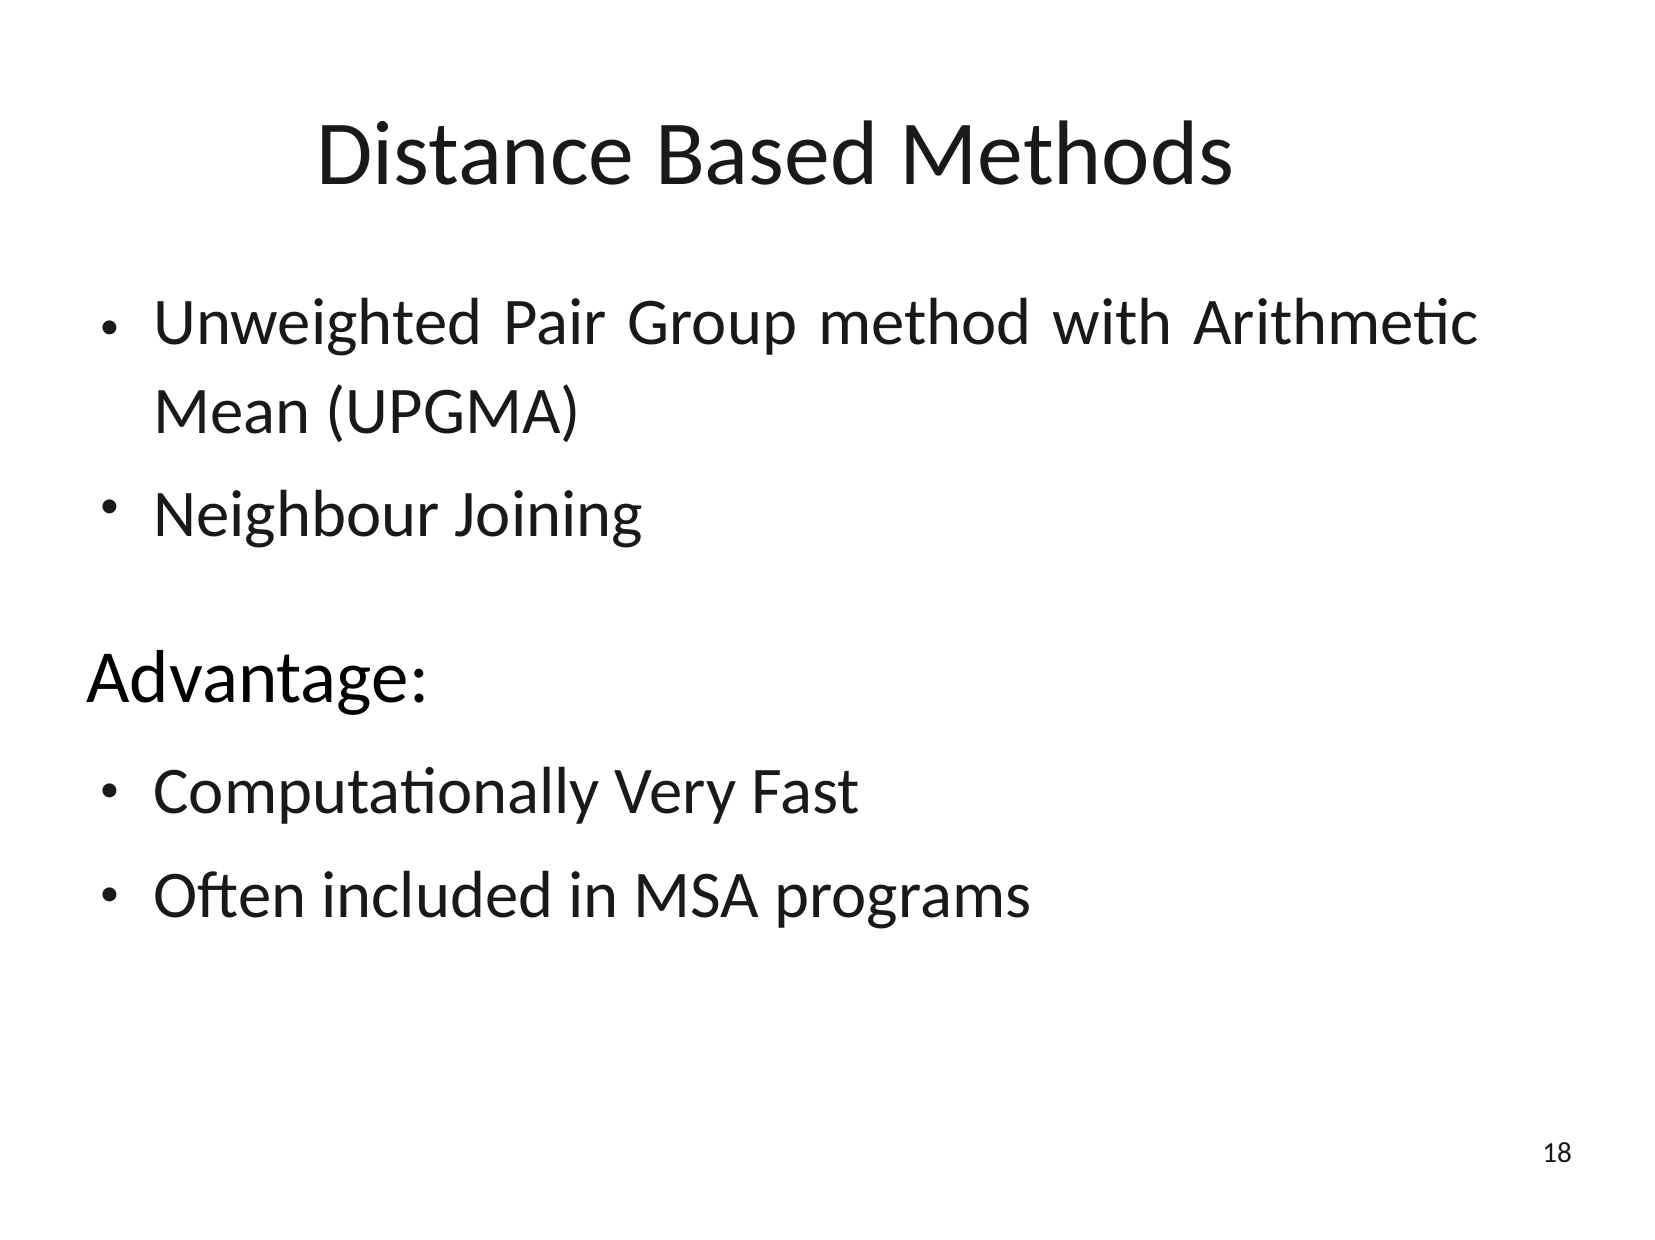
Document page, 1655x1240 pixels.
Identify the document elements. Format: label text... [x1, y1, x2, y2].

text_box ● [98, 304, 127, 343]
slide_number 18 [1535, 1127, 1579, 1240]
text_box ● [98, 767, 127, 806]
text_box Computationally Very Fast Often included in MSA programs [151, 720, 1407, 931]
text_box ● [98, 483, 127, 522]
text_box Unweighted Pair Group method with Arithmetic Mean (UPGMA) Neighbour Joining [151, 259, 1502, 550]
title Distance Based Methods [314, 90, 1337, 259]
text_box Advantage: [71, 619, 865, 725]
text_box ● [98, 871, 127, 910]
